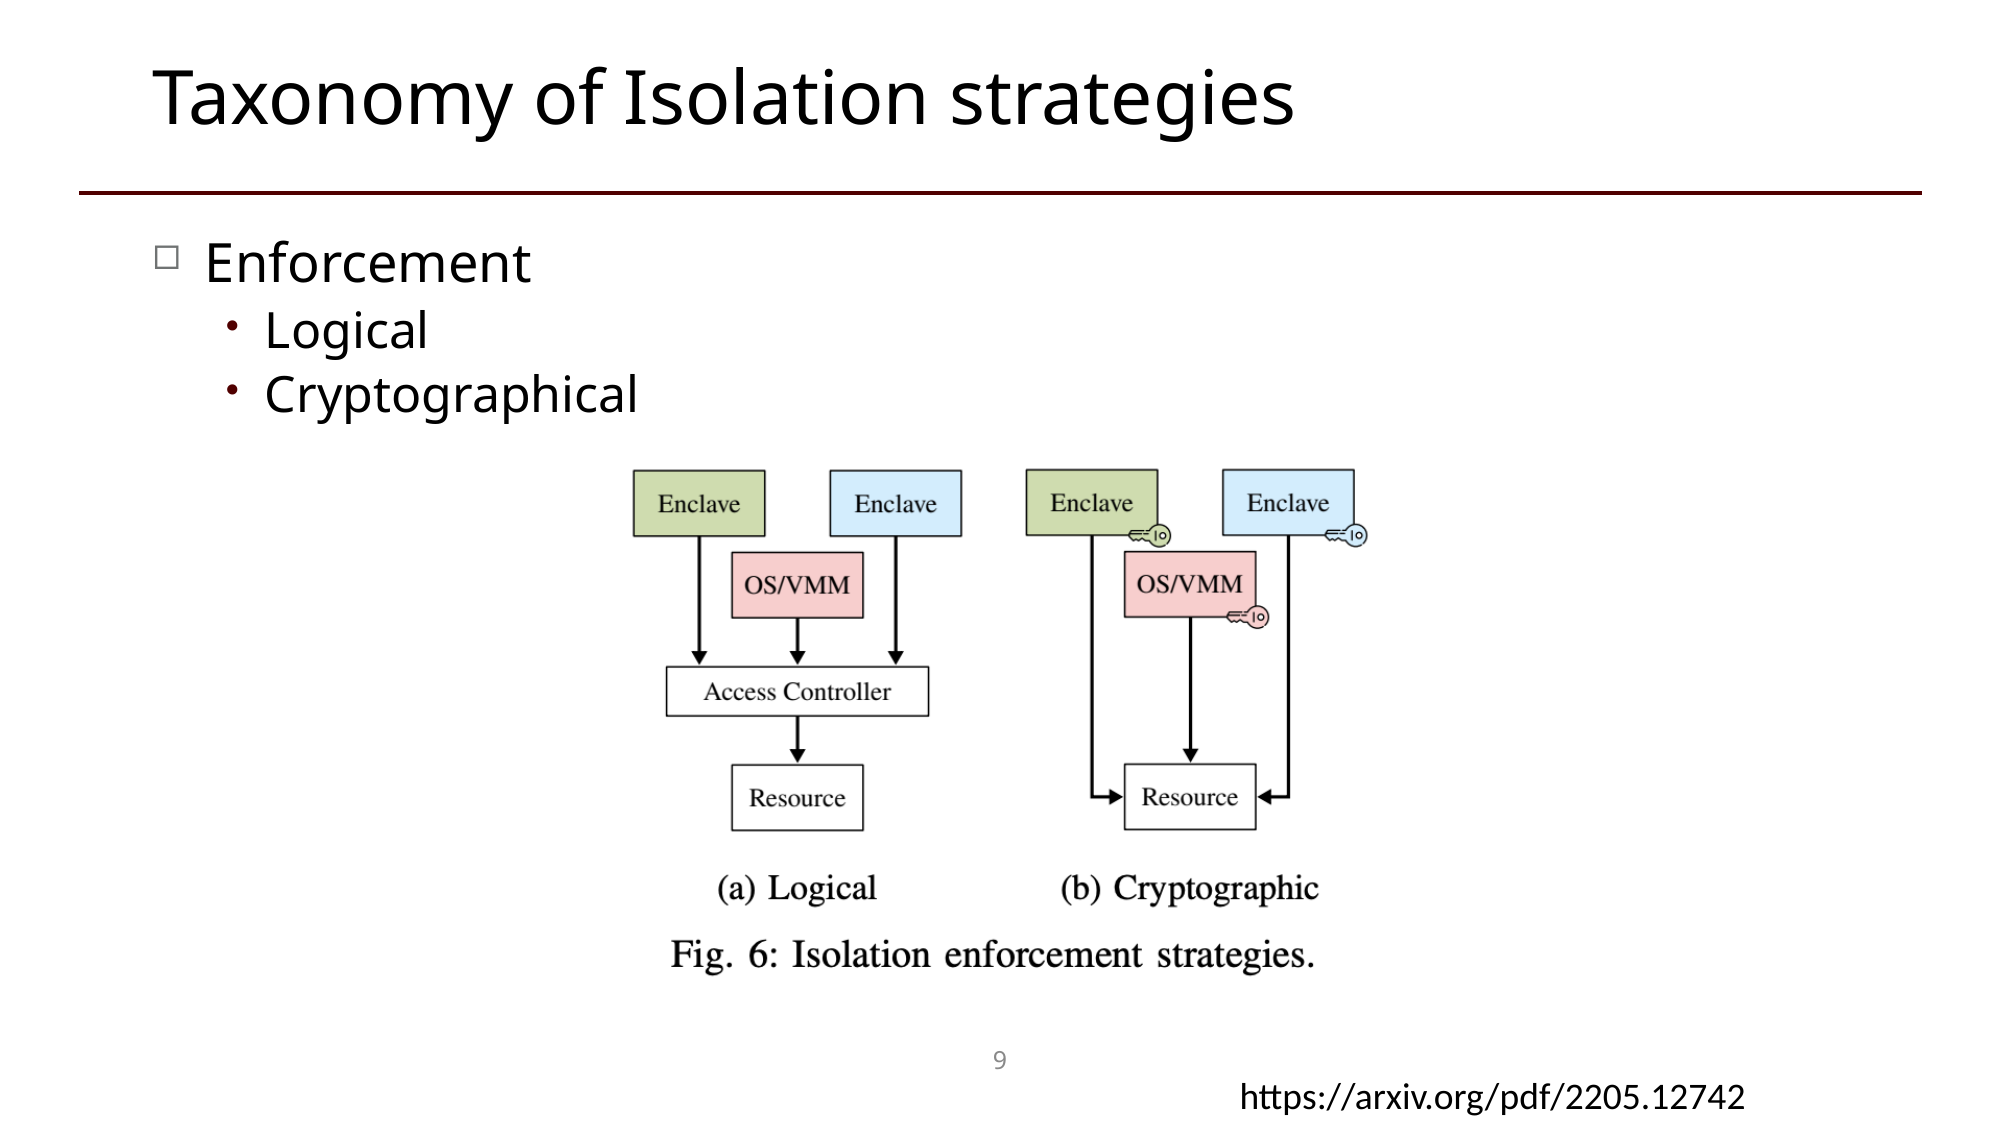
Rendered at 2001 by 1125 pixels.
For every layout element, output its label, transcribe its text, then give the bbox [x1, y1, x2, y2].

title Taxonomy of Isolation strategies [137, 33, 1863, 168]
text_box https://arxiv.org/pdf/2205.12742 [1224, 1064, 2000, 1125]
list Enforcement Logical Cryptographical [137, 225, 1863, 1016]
slide_number 9 [774, 1031, 1225, 1092]
picture [595, 432, 1405, 1016]
